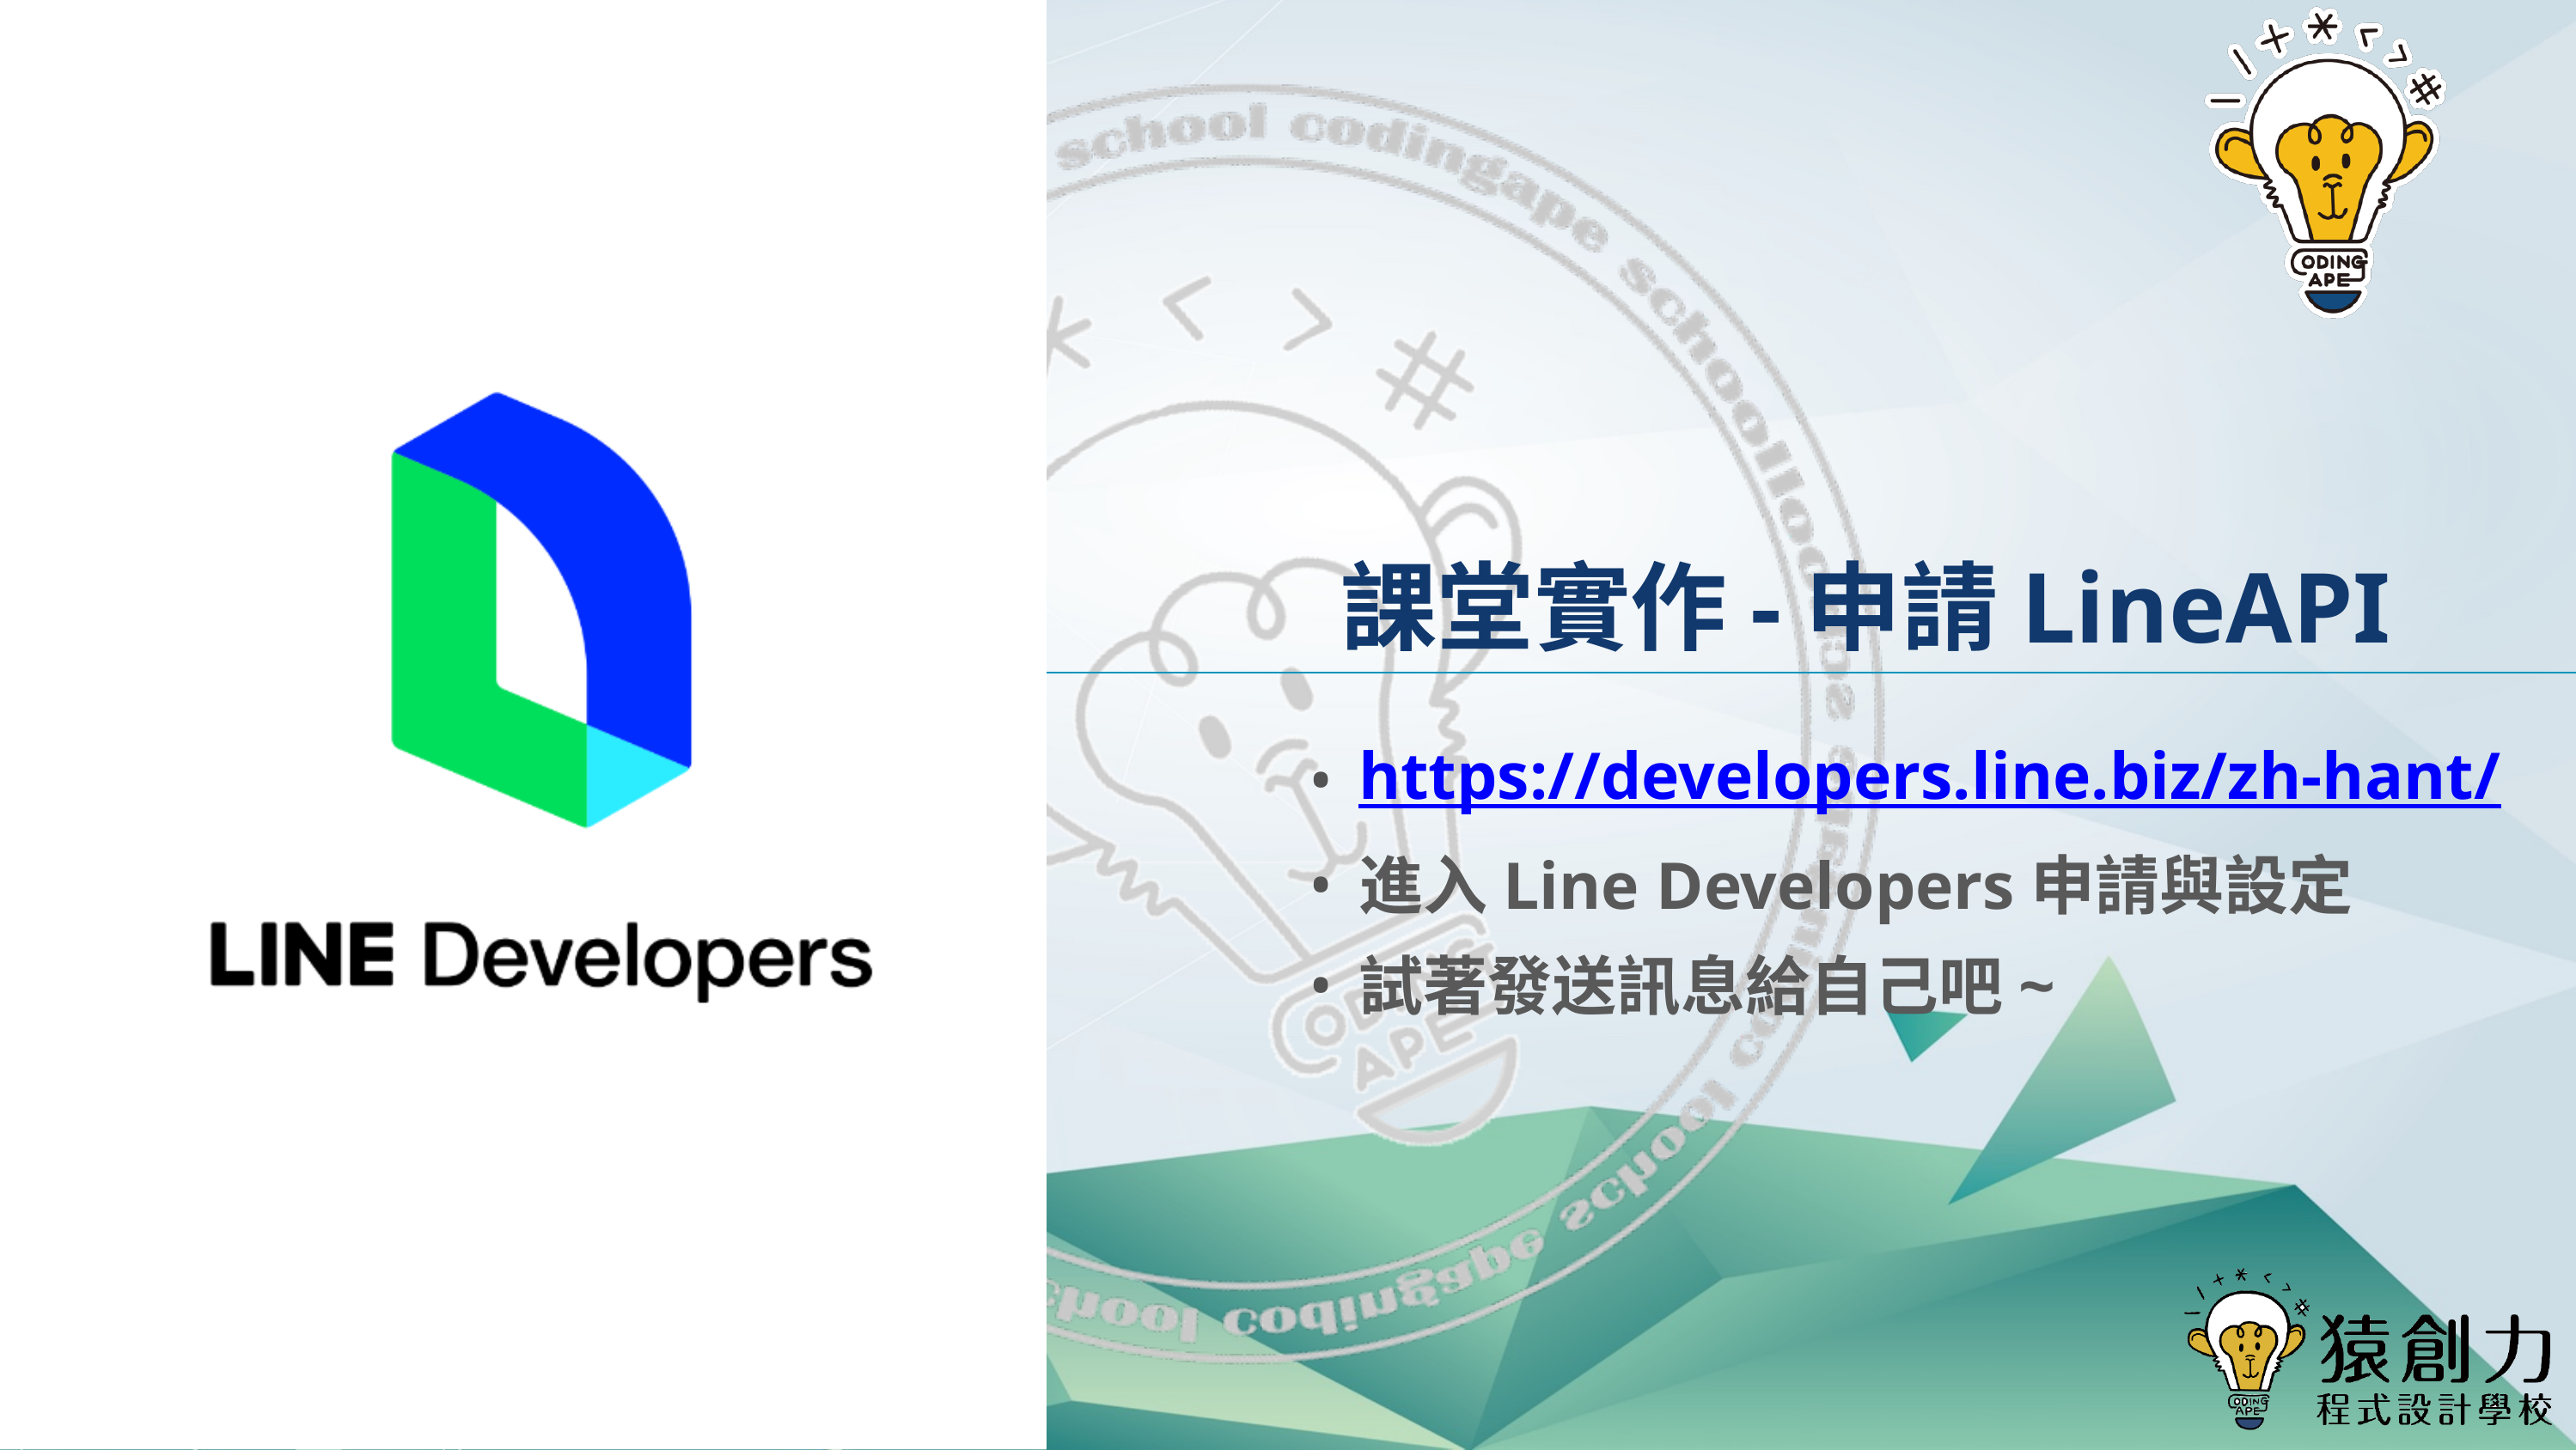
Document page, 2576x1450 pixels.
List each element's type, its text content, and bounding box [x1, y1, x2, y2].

picture [140, 339, 906, 1008]
picture [1047, 674, 2576, 1450]
list https://developers.line.biz/zh-hant/ 進入Line Developers申請與設定 試著發送訊息給自己吧~ [1297, 705, 2545, 1312]
list 課堂實作-申請LineAPI [1328, 280, 2513, 674]
picture [1047, 0, 2576, 671]
text_box \ [0, 0, 1047, 1450]
